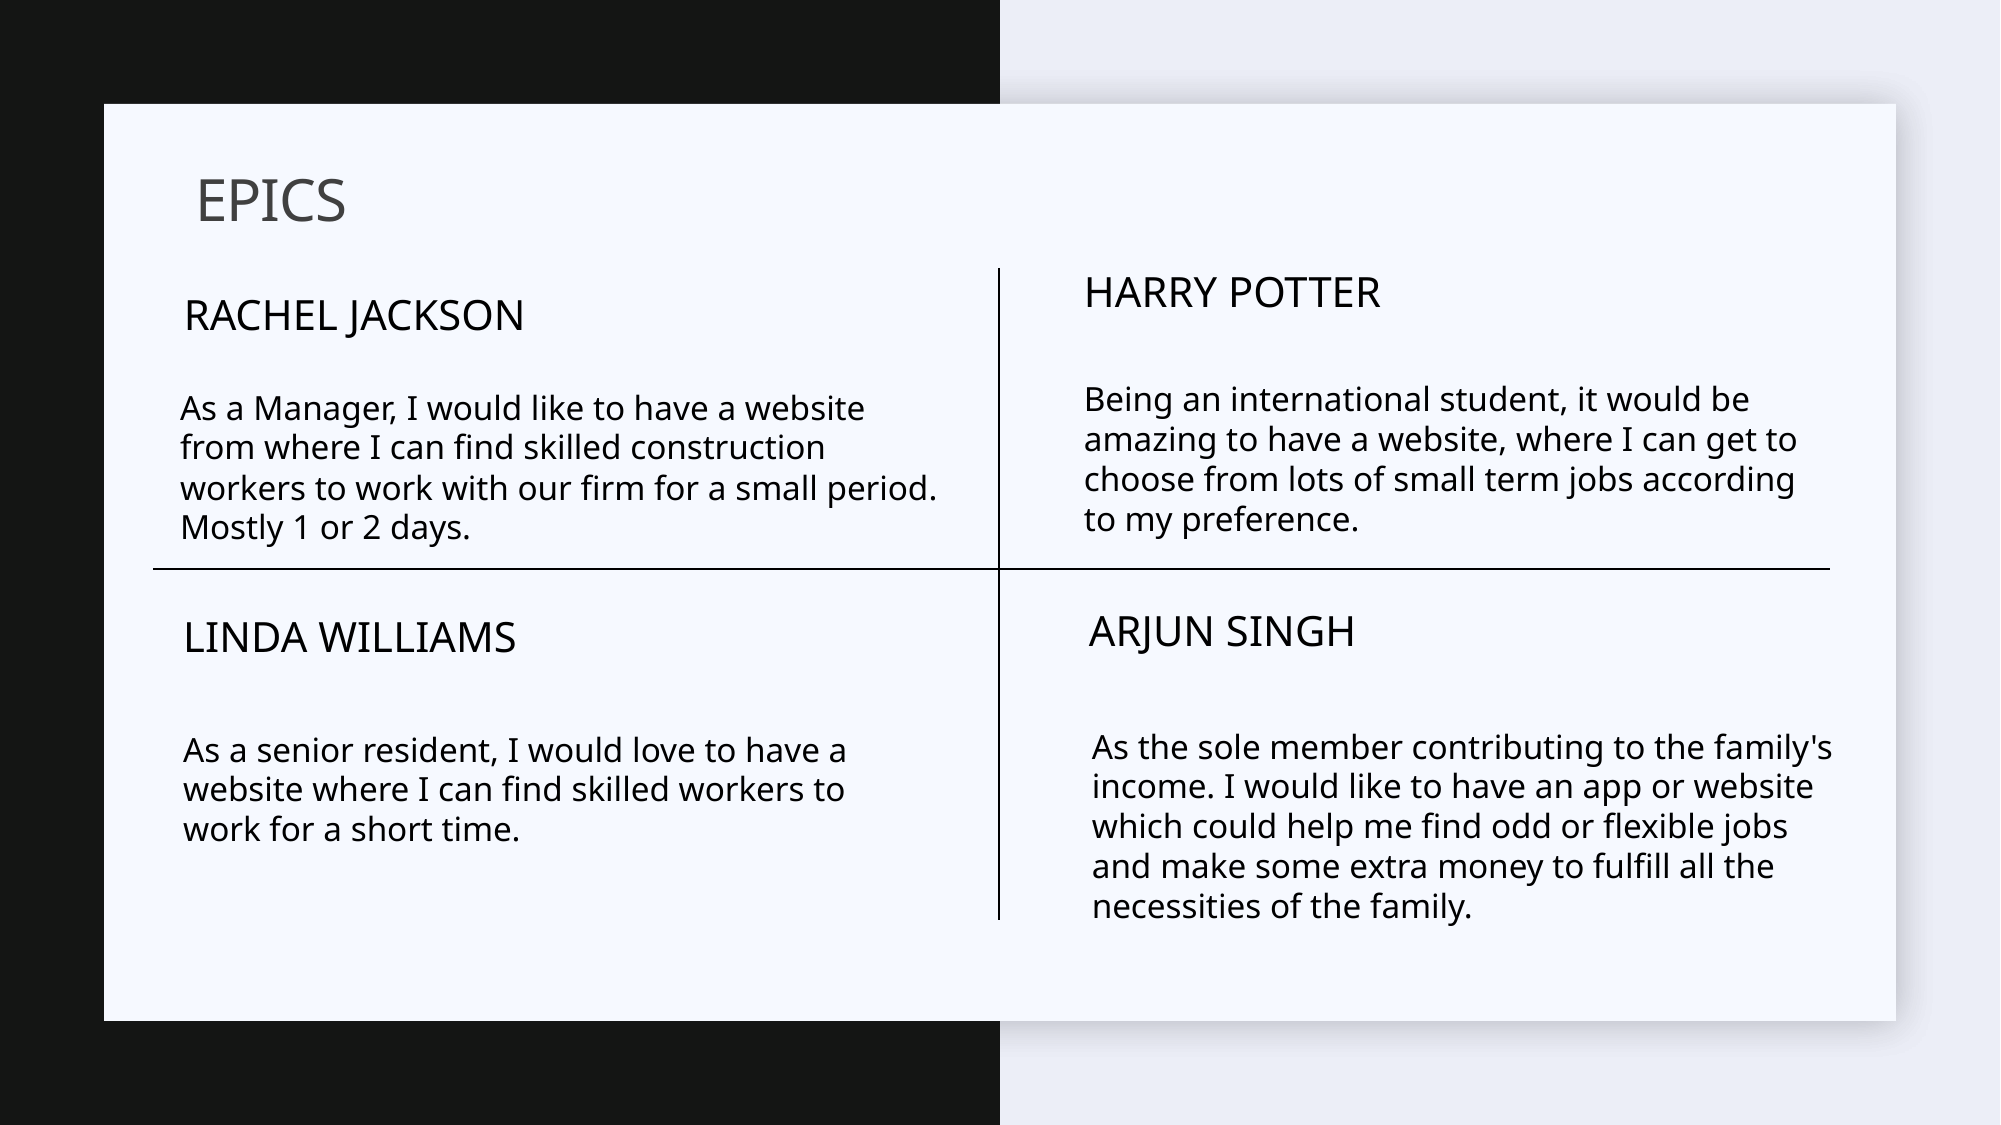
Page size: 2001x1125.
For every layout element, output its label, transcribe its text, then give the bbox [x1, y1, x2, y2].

text_box Arjun Singh [1074, 578, 1836, 690]
list Being an international student, it would be amazing to have a website, where I can get to choose from lots of small term jobs according to my preference. [1068, 370, 1830, 566]
list As a Manager, I would like to have a website from where I can find skilled construction workers to work with our firm for a small period. Mostly 1 or 2 days. [180, 580, 942, 972]
text_box Linda Williams [168, 580, 930, 697]
list Rachel Jackson [168, 253, 930, 375]
text_box As the sole member contributing to the family's income. I would like to have an app or website which could help me find odd or flexible jobs and make some extra money to fulfill all the necessities of the family. [1076, 718, 1838, 1125]
list As a Manager, I would like to have a website from where I can find skilled construction workers to work with our firm for a small period. Mostly 1 or 2 days. [180, 379, 942, 566]
list Harry Potter [1068, 251, 1830, 351]
text_box As a senior resident, I would love to have a website where I can find skilled workers to work for a short time. [168, 721, 930, 1125]
list Being an international student, it would be amazing to have a website, where I can get to choose from lots of small term jobs according to my preference. [1068, 580, 1830, 963]
title EPICS [180, 154, 1830, 251]
